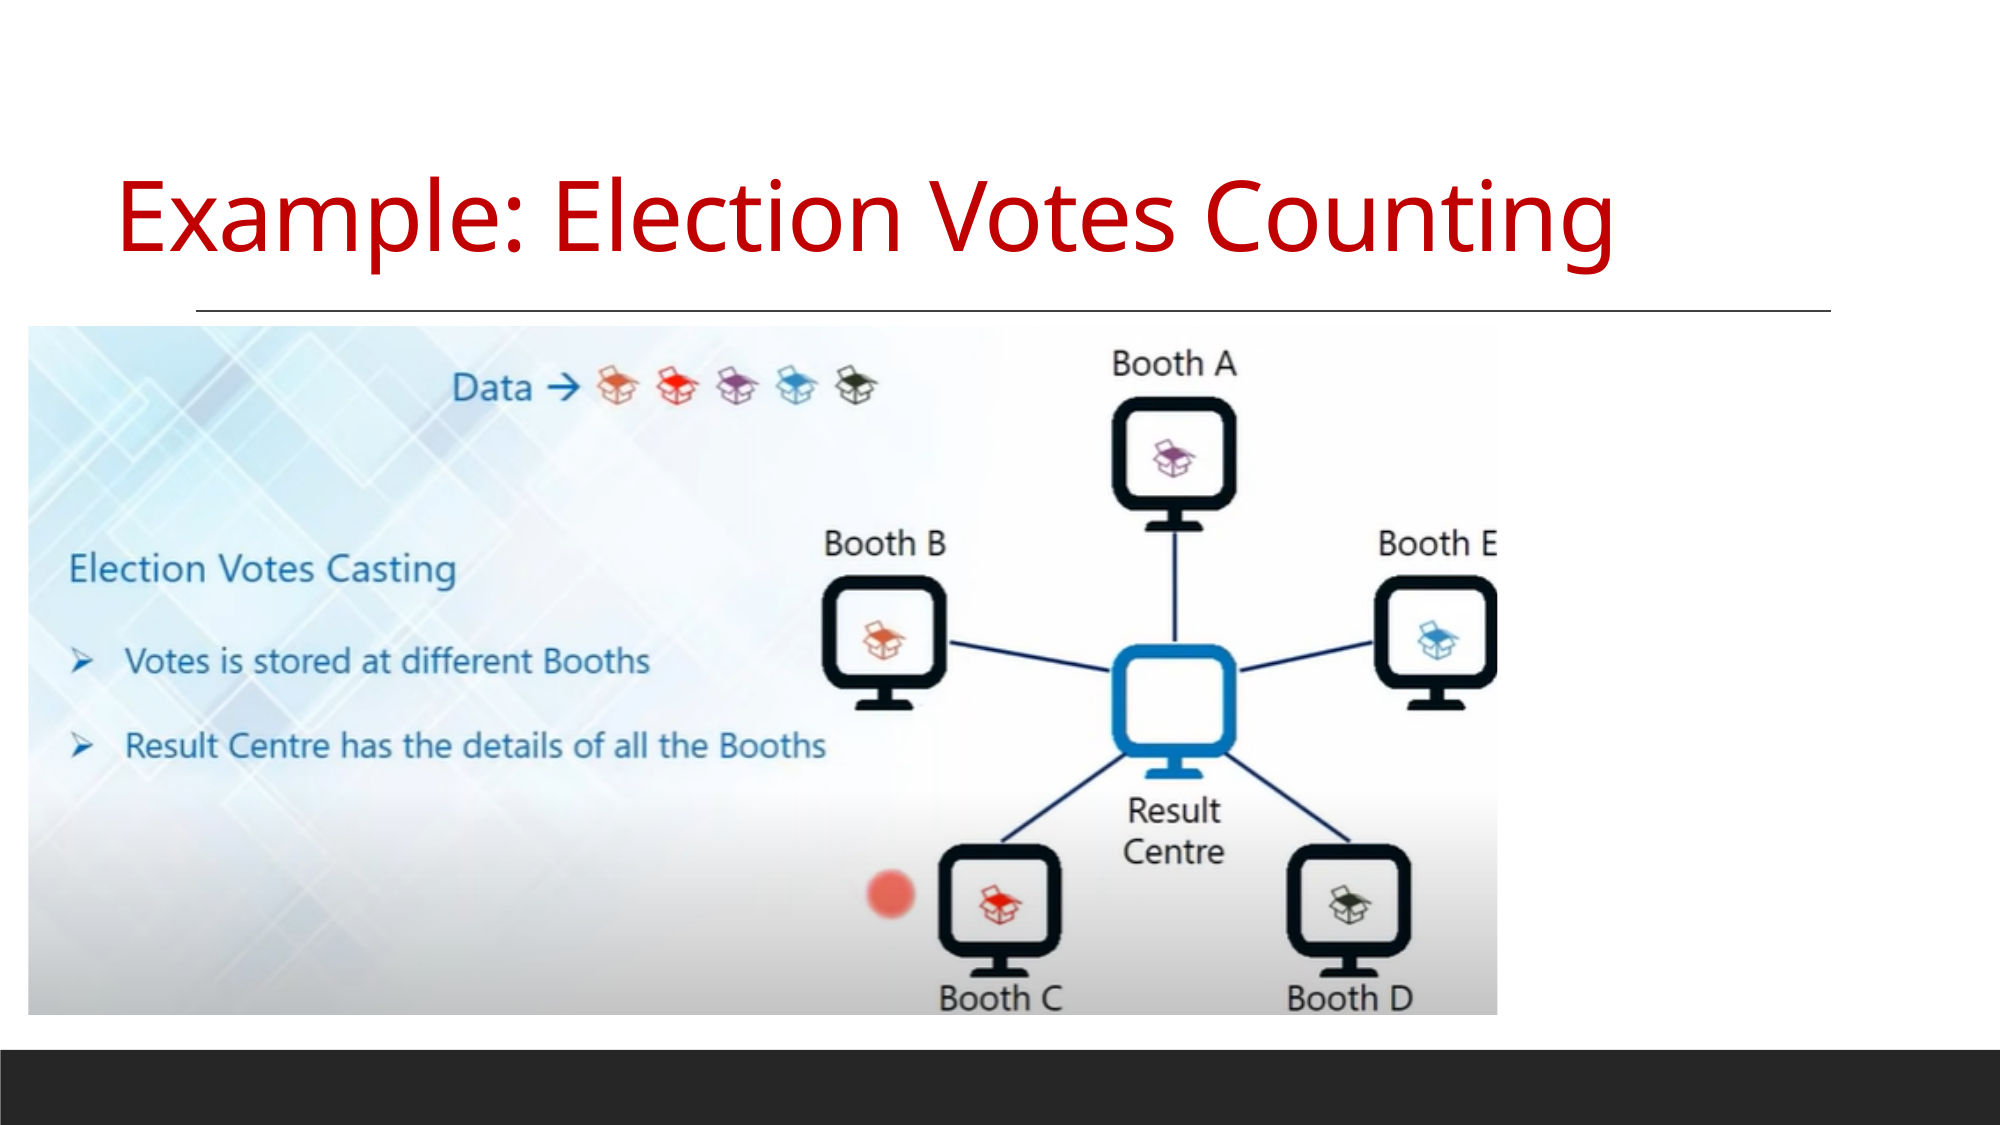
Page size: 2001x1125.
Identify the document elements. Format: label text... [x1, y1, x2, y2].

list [27, 326, 1498, 1016]
title Example: Election Votes Counting [99, 41, 1750, 280]
